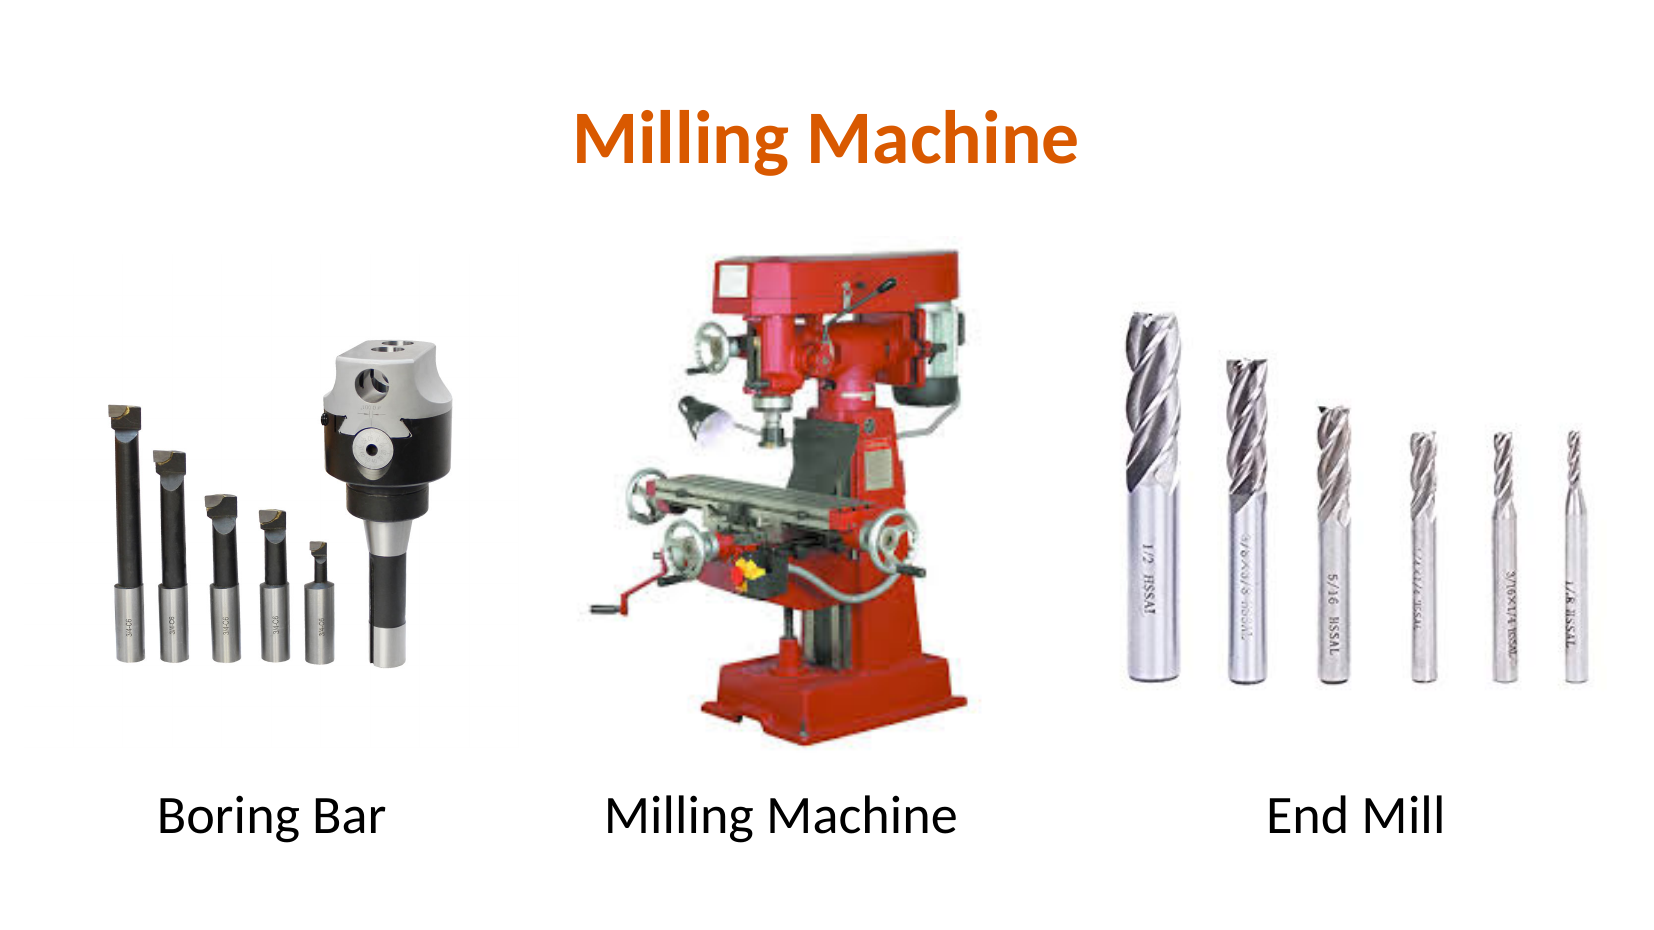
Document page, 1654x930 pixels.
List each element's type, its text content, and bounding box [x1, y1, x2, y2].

picture [523, 236, 1040, 753]
text_box Boring Bar [57, 763, 487, 872]
text_box End Mill [1141, 763, 1571, 872]
text_box Milling Machine [566, 763, 996, 872]
picture [24, 253, 519, 749]
title Milling Machine [113, 49, 1540, 230]
picture [1096, 228, 1616, 749]
